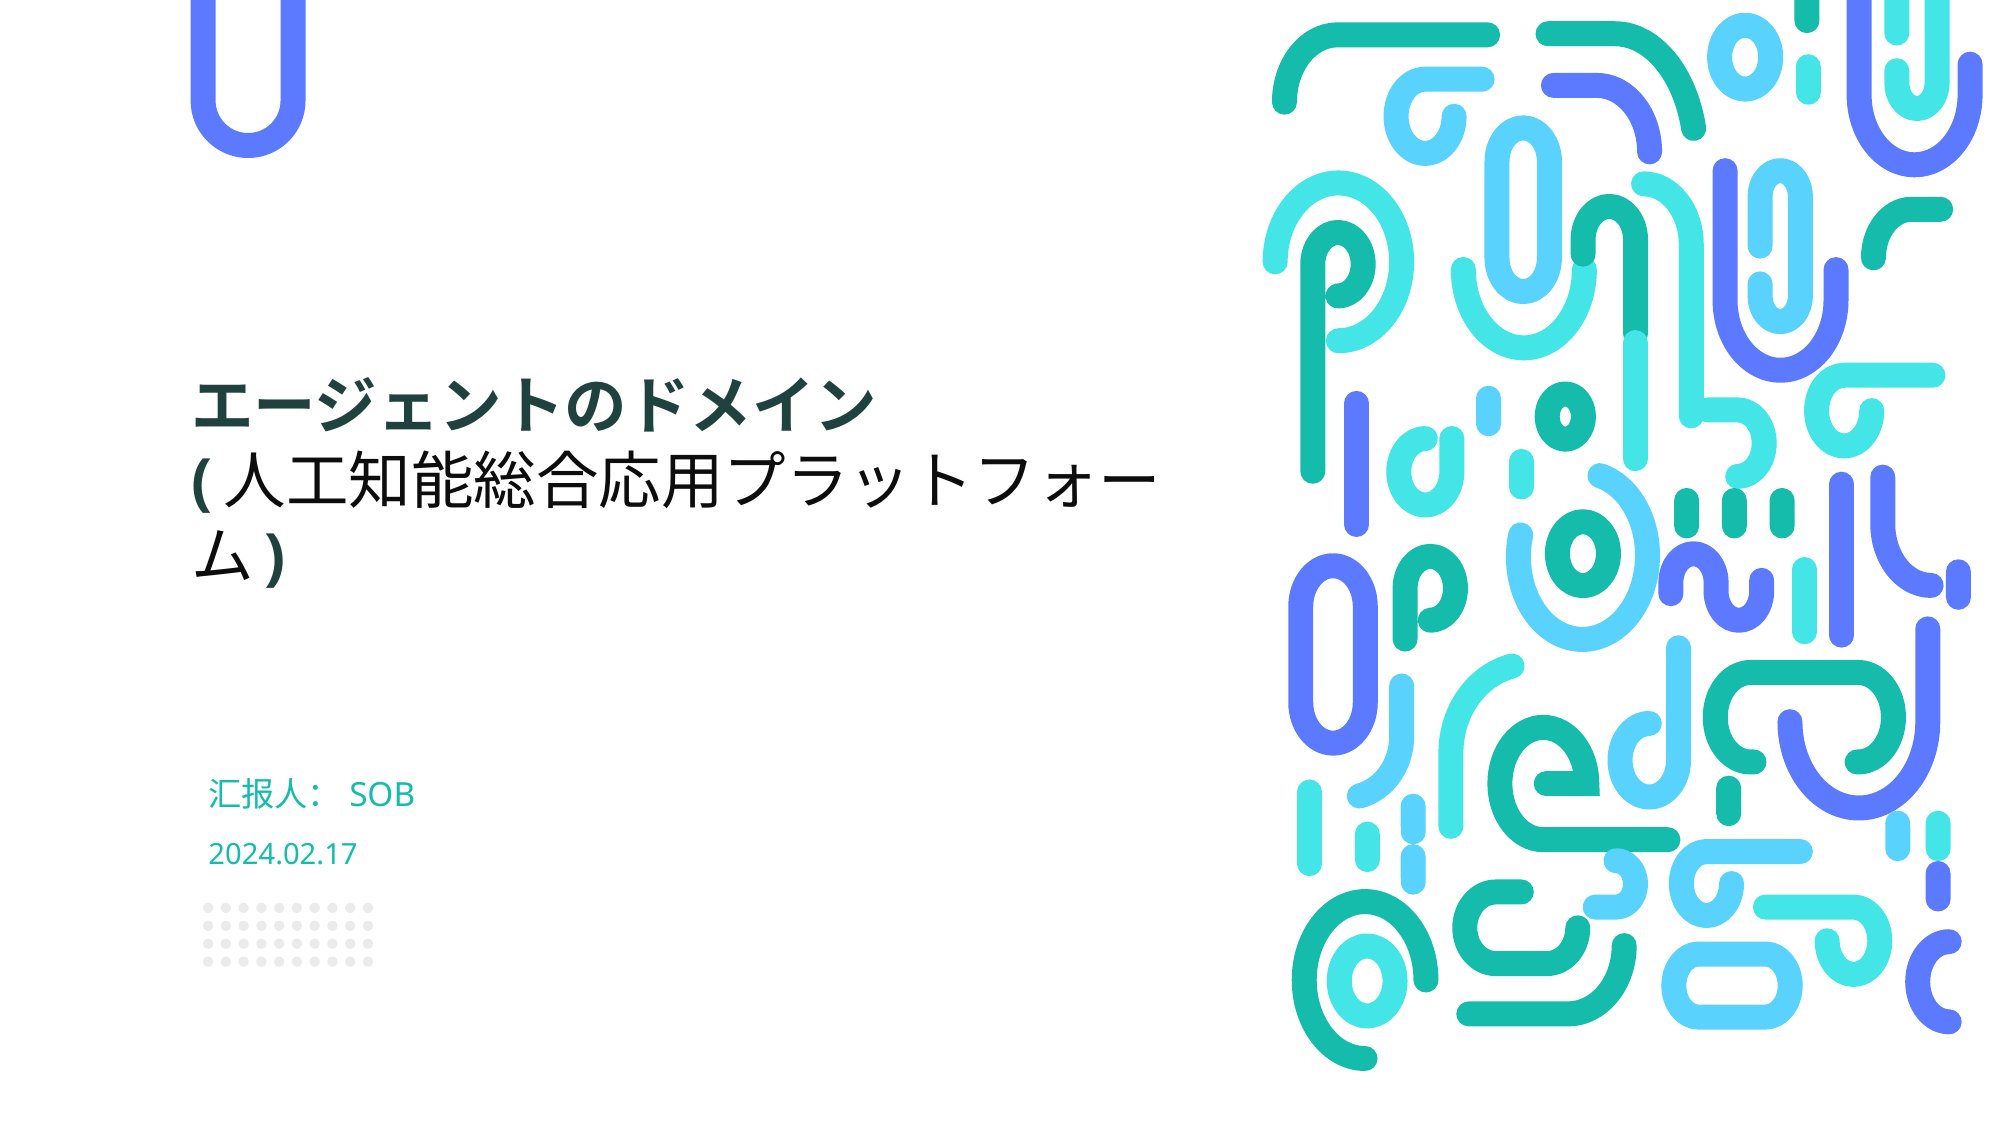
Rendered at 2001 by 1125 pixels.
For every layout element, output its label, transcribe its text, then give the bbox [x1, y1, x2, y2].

text_box [203, 0, 294, 146]
text_box 2024.02.17 [193, 823, 957, 883]
text_box 汇报人：SOB [193, 762, 1004, 823]
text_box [202, 902, 374, 967]
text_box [1274, 0, 1971, 1059]
text_box エージェントのドメイン (人工知能総合応用プラットフォーム) [179, 359, 1229, 598]
